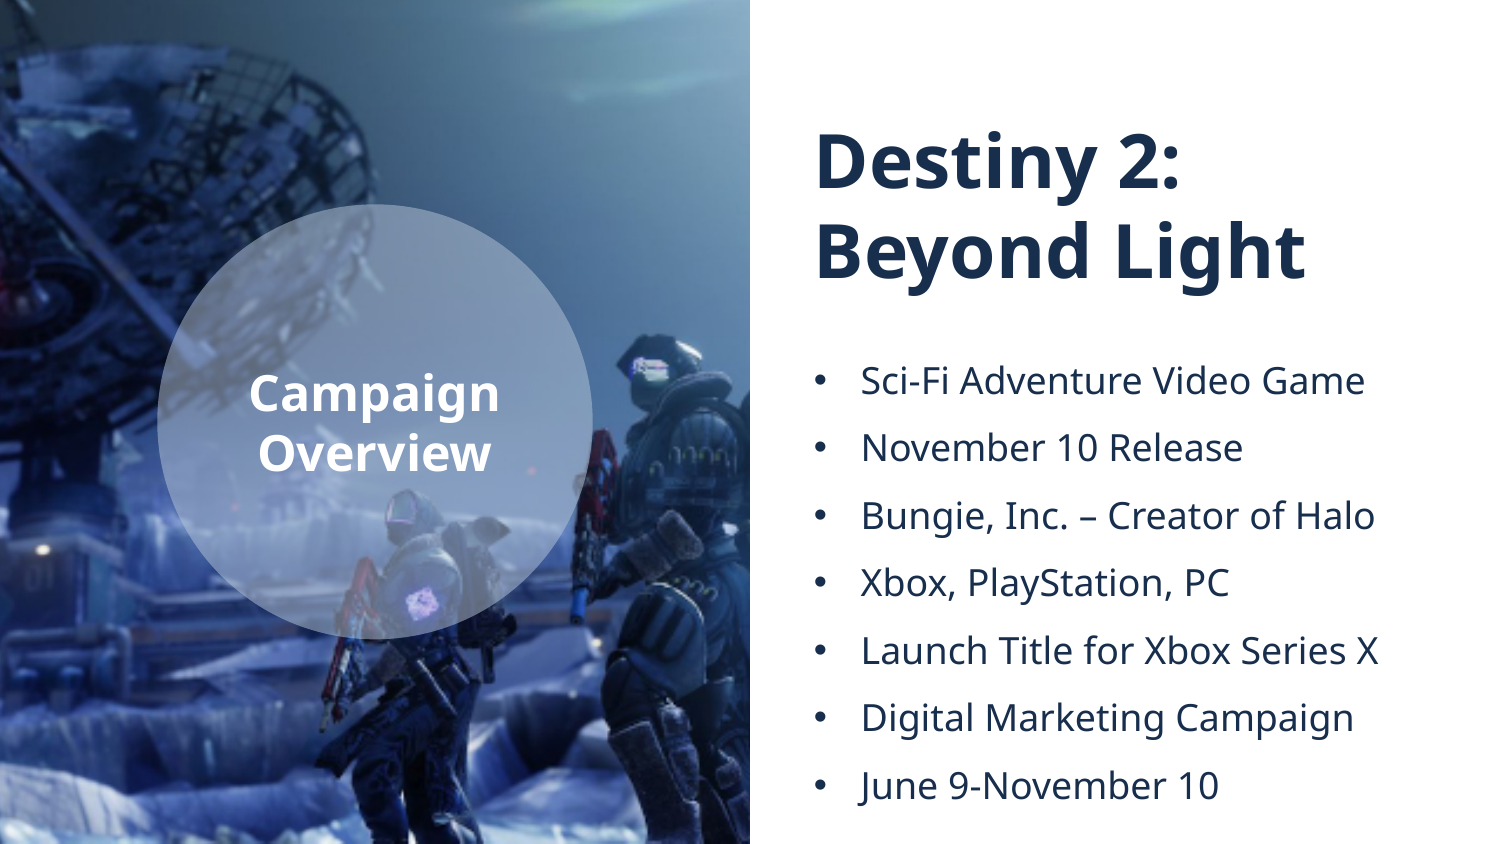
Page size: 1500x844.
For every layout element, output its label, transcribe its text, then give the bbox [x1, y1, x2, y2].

text_box Destiny 2: Beyond Light [813, 113, 1439, 294]
picture [0, 0, 751, 844]
text_box Sci-Fi Adventure Video Game November 10 Release Bungie, Inc. – Creator of Halo Xbox, PlayStation, PC Launch Title for Xbox Series X Digital Marketing Campaign June 9-November 10 [813, 334, 1464, 807]
